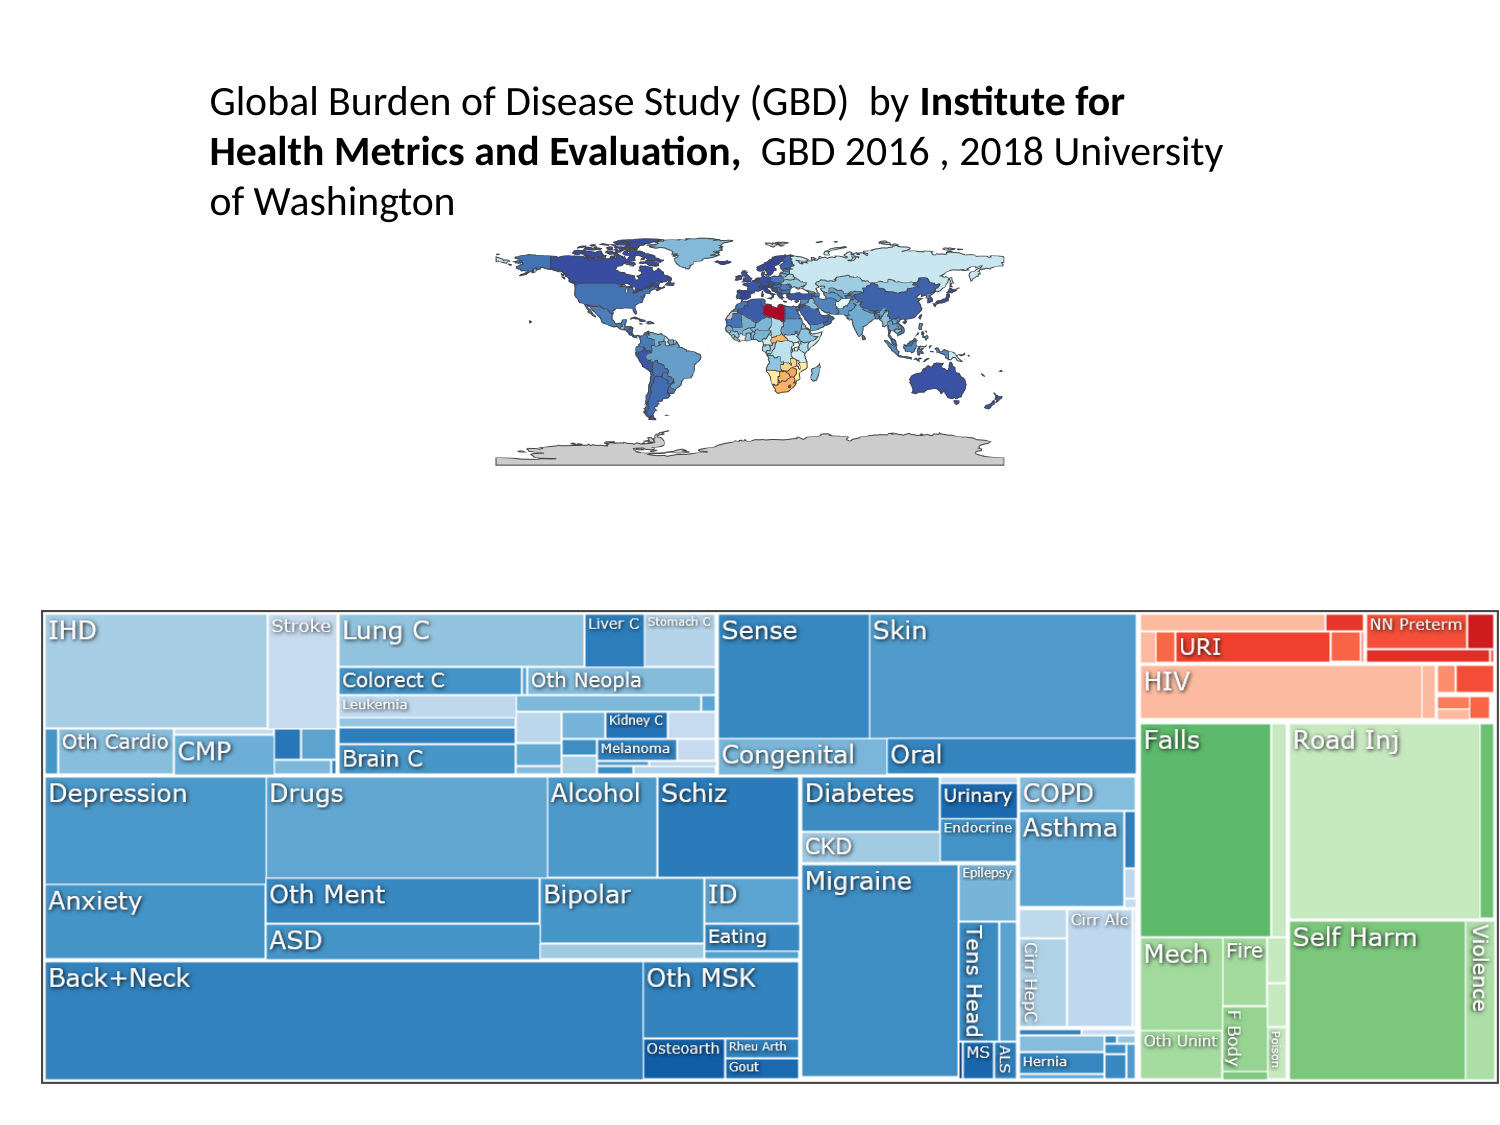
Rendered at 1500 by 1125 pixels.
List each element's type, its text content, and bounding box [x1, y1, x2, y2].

picture [40, 609, 1500, 1085]
picture [52, 160, 1442, 575]
text_box Global Burden of Disease Study (GBD) by Institute for Health Metrics and Evaluation, GBD 2016 , 2018 University of Washington [194, 66, 1247, 159]
